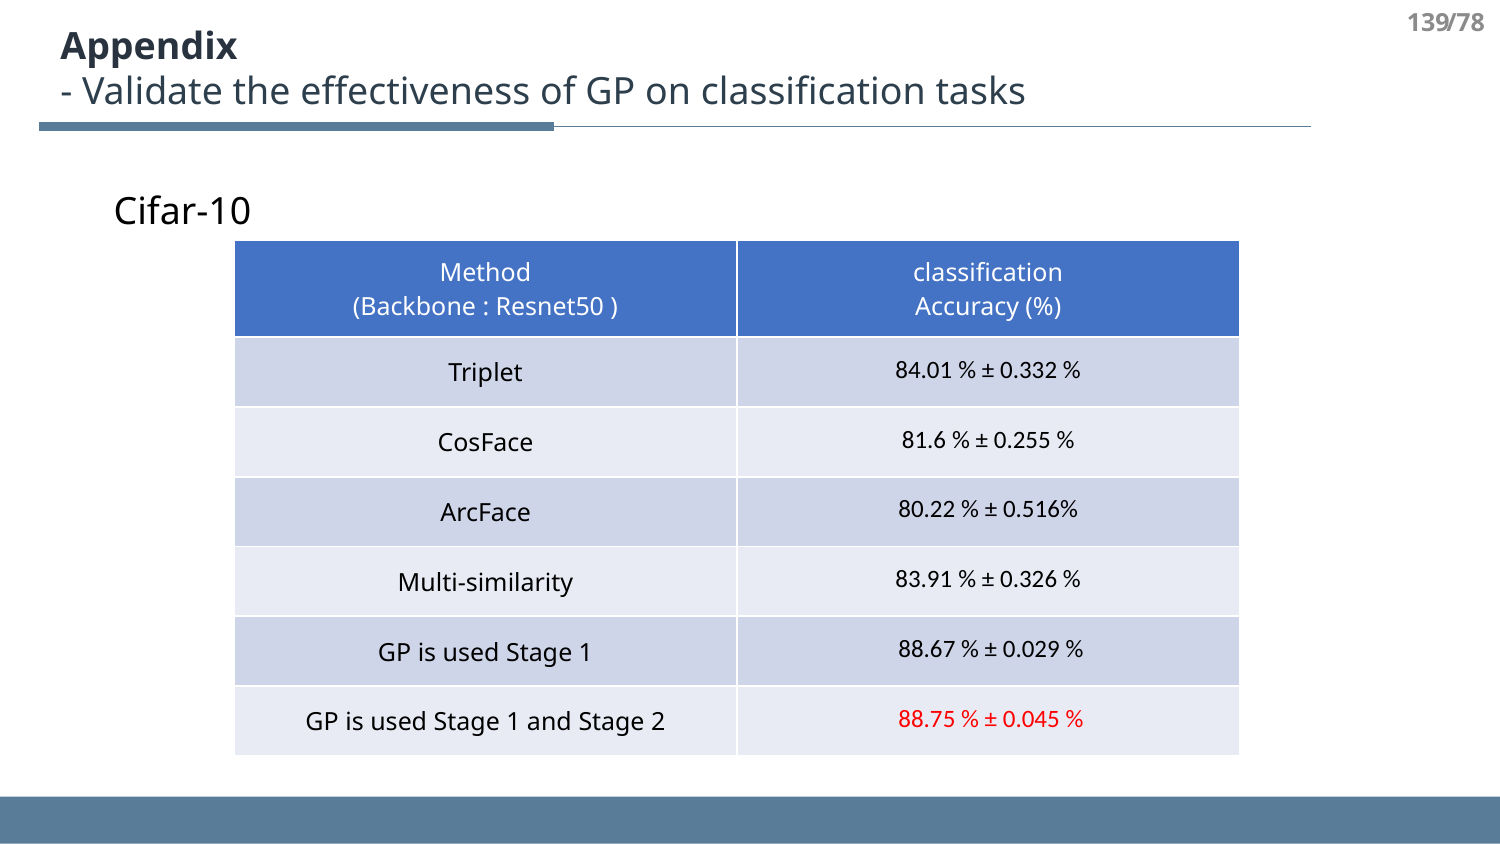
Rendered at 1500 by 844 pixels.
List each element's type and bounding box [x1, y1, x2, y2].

slide_number [1162, 0, 1465, 48]
table_cell [738, 547, 1239, 615]
table_header [738, 241, 1239, 336]
table_cell [235, 617, 736, 685]
table_cell [738, 478, 1239, 546]
text_box [98, 179, 370, 239]
table_cell [235, 338, 736, 406]
table_cell [235, 408, 736, 476]
footer [1465, 1, 1500, 47]
table_cell [235, 687, 736, 755]
table_cell [738, 687, 1239, 755]
table_cell [235, 547, 736, 615]
table_cell [738, 617, 1239, 685]
table_header [235, 241, 736, 336]
text_box [45, 14, 1052, 120]
table_cell [738, 338, 1239, 406]
table_cell [235, 478, 736, 546]
table_cell [738, 408, 1239, 476]
